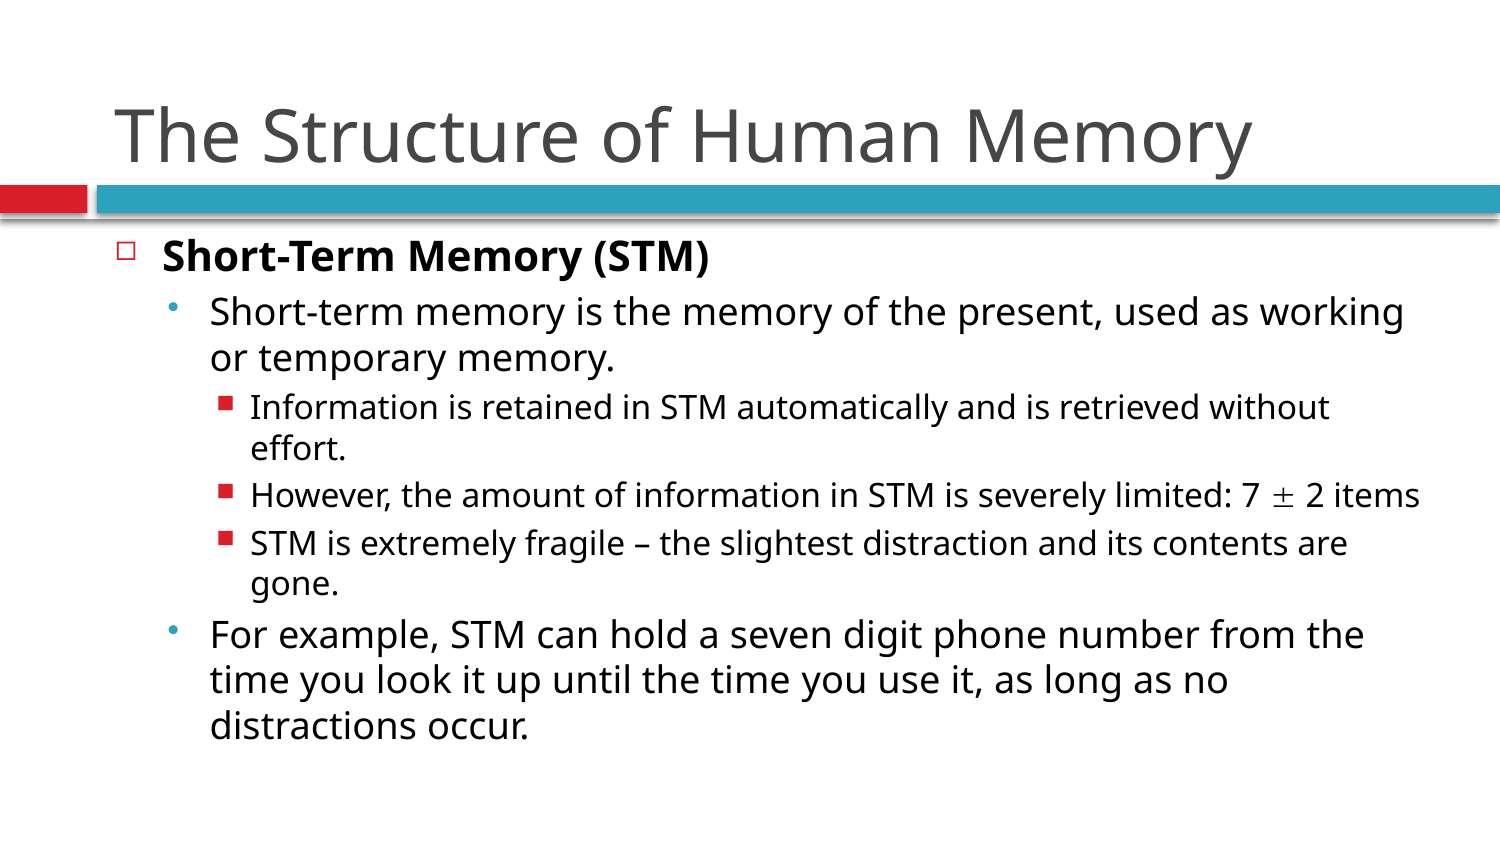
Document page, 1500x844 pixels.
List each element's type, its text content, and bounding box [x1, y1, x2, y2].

list Short-Term Memory (STM) Short-term memory is the memory of the present, used as working or temporary memory. Information is retained in STM automatically and is retrieved without effort. However, the amount of information in STM is severely limited: 7  2 items STM is extremely fragile – the slightest distraction and its contents are gone. For example, STM can hold a seven digit phone number from the time you look it up until the time you use it, as long as no distractions occur. [99, 221, 1438, 760]
title The Structure of Human Memory [99, 19, 1438, 185]
